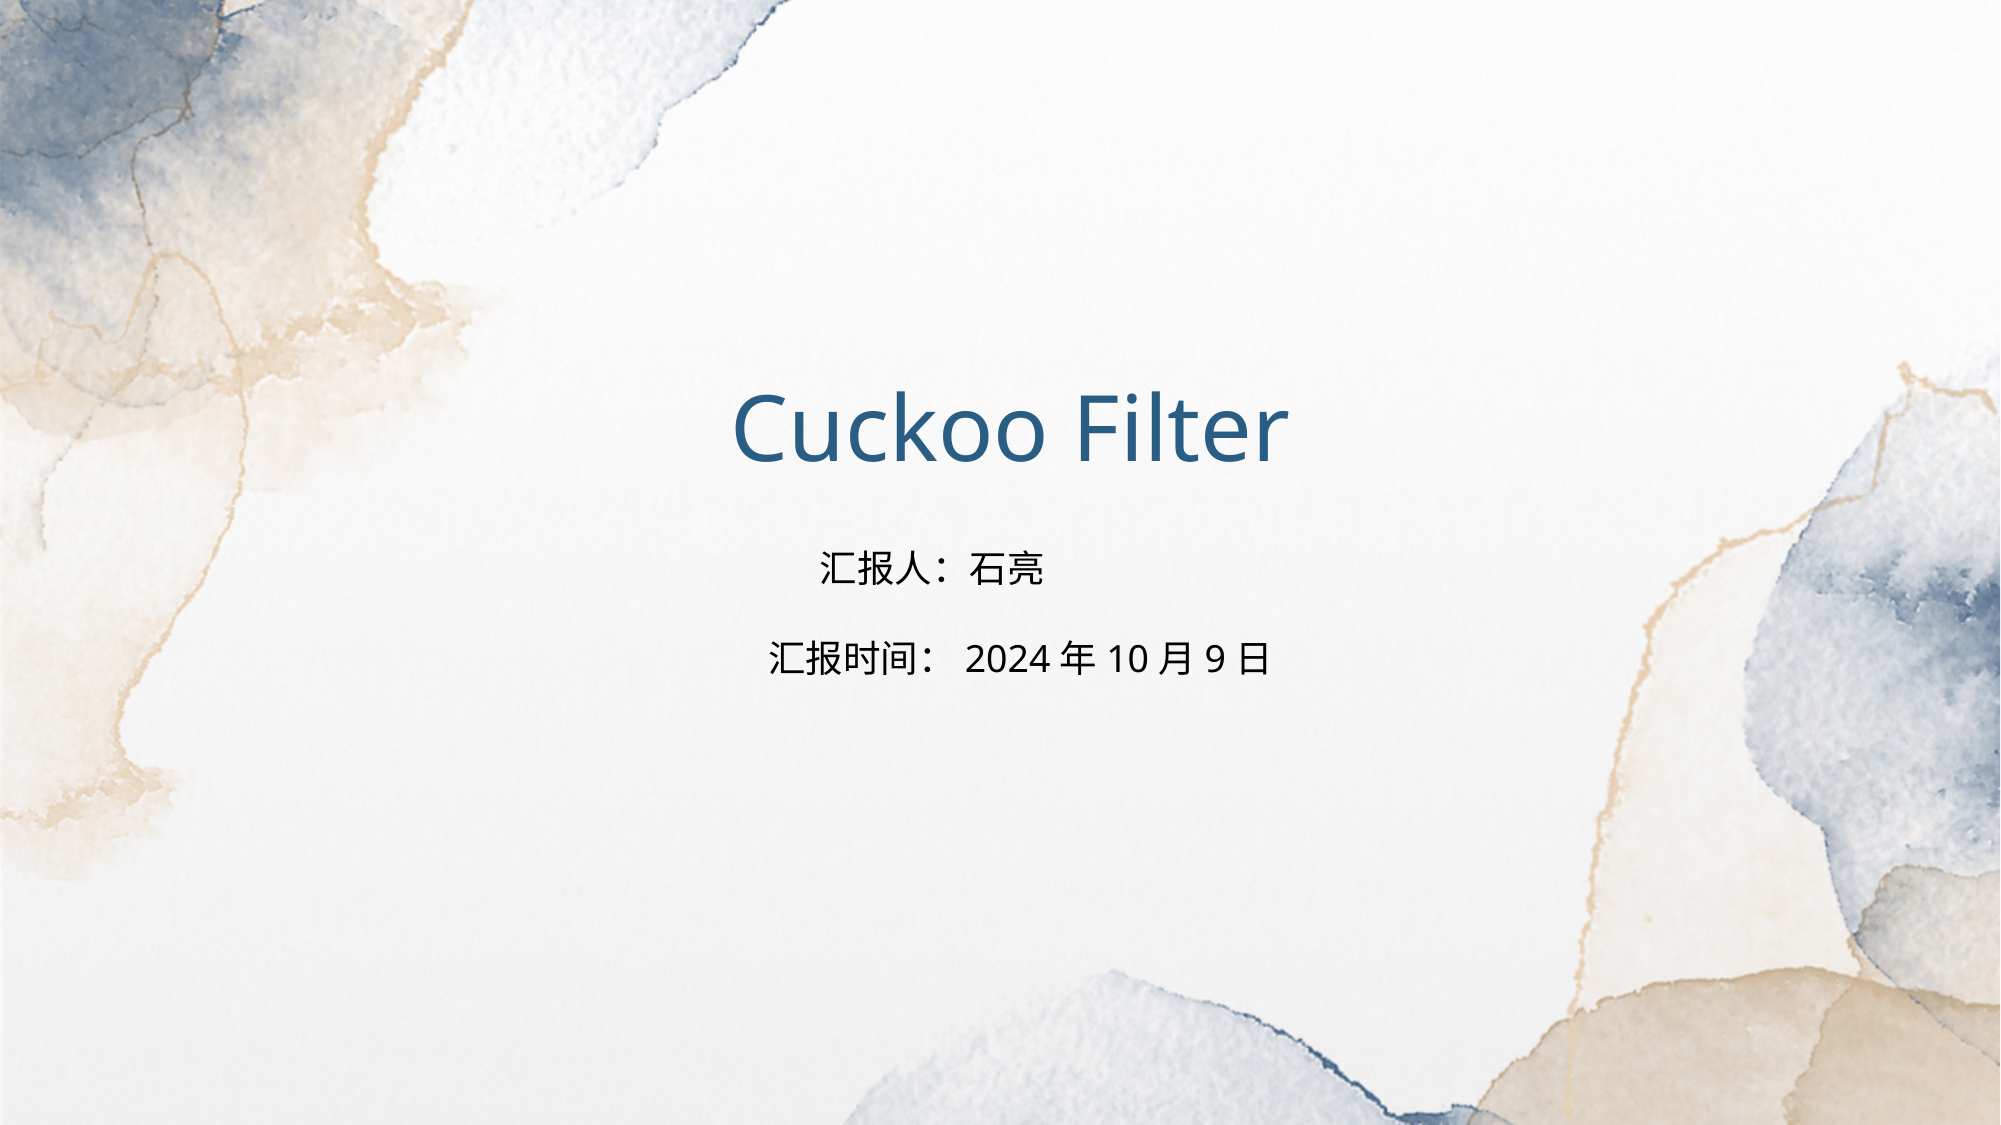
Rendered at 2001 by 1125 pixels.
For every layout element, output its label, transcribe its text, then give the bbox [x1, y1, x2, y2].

text_box Cuckoo Filter [507, 362, 1514, 488]
text_box 汇报人：石亮 汇报时间：2024年10月9日 [753, 537, 1309, 688]
picture [0, 0, 2001, 1125]
